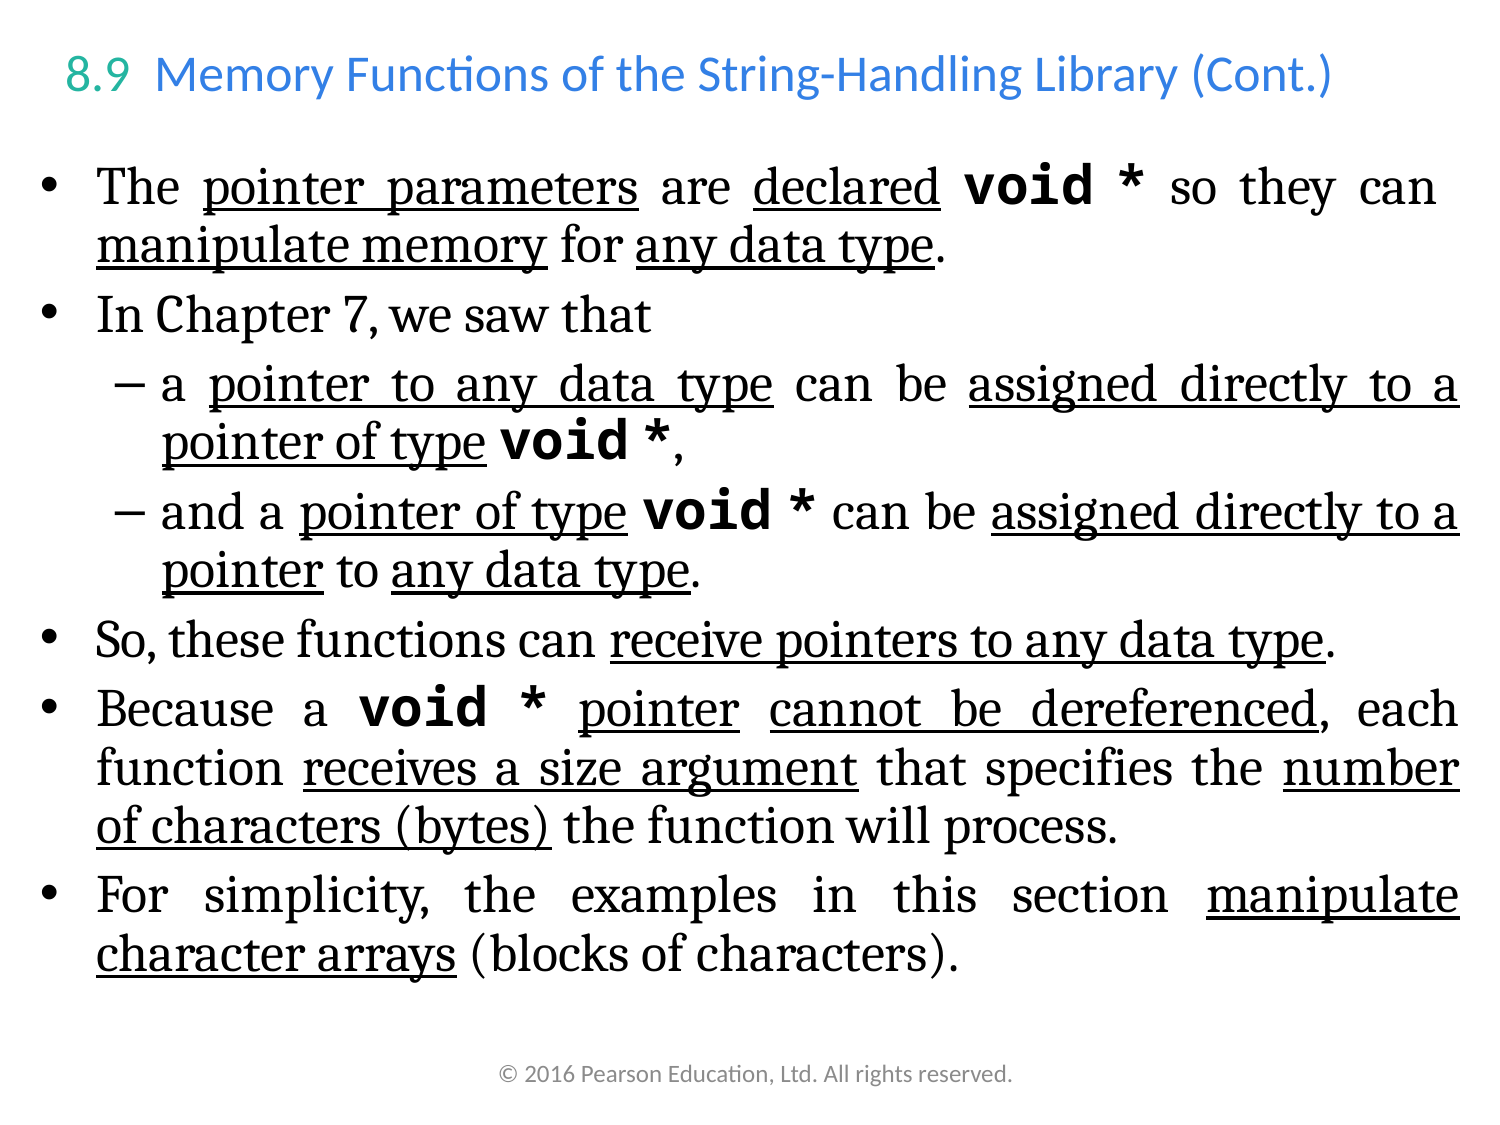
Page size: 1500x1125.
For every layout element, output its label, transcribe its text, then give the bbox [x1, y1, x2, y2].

list The pointer parameters are declared void * so they can manipulate memory for any data type. In Chapter 7, we saw that a pointer to any data type can be assigned directly to a pointer of type void *, and a pointer of type void * can be assigned directly to a pointer to any data type. So, these functions can receive pointers to any data type. Because a void * pointer cannot be dereferenced, each function receives a size argument that specifies the number of characters (bytes) the function will process. For simplicity, the examples in this section manipulate character arrays (blocks of characters). [24, 149, 1475, 1043]
title 8.9 Memory Functions of the String-Handling Library (Cont.) [24, 24, 1375, 118]
footer © 2016 Pearson Education, Ltd. All rights reserved. [362, 1042, 1150, 1103]
